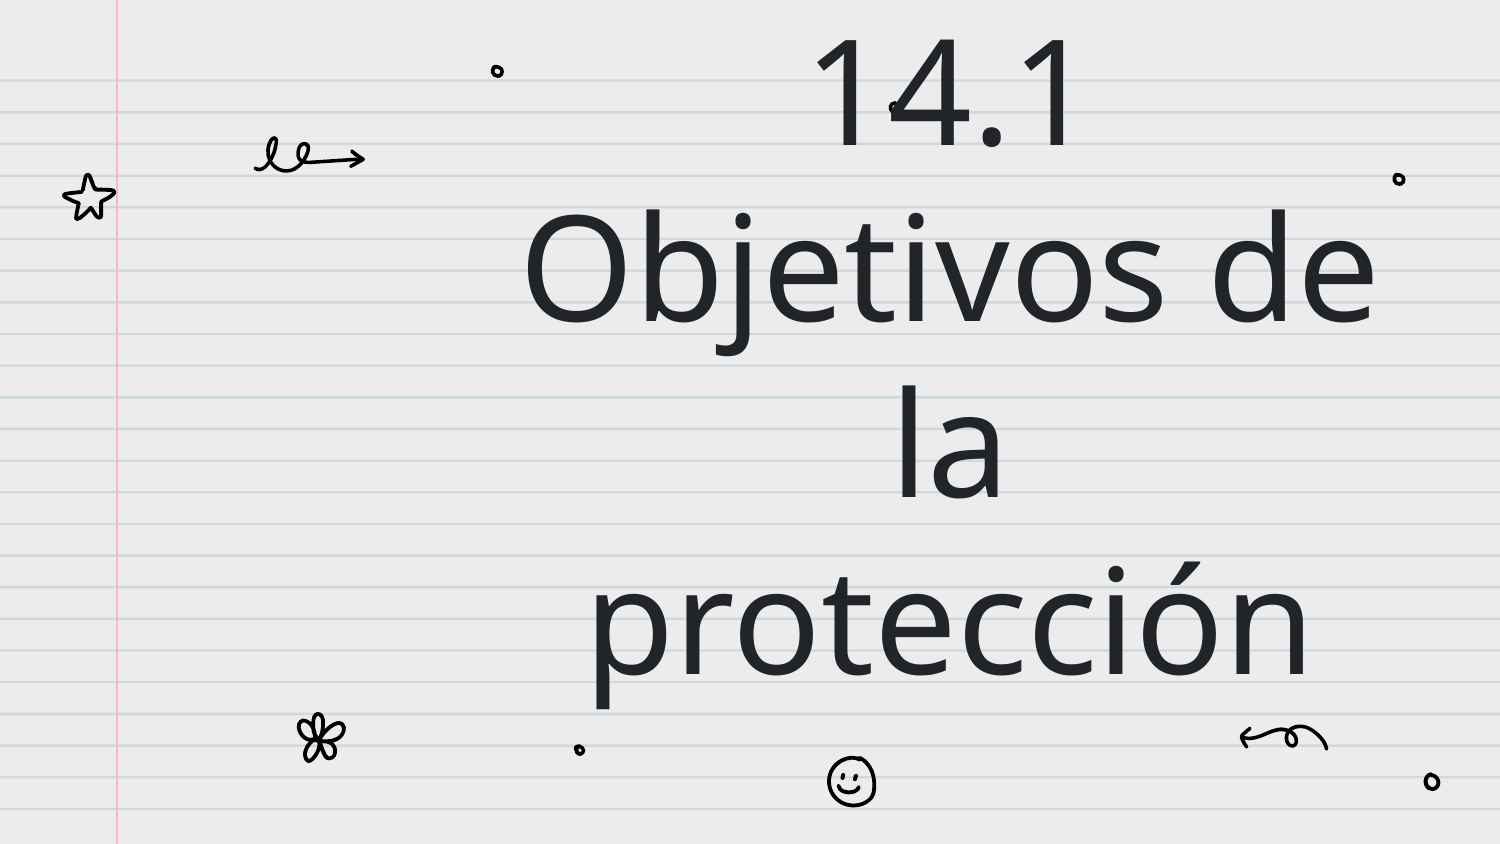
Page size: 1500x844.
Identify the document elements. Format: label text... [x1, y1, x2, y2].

title 14.1 Objetivos de la protección [492, 199, 1408, 503]
